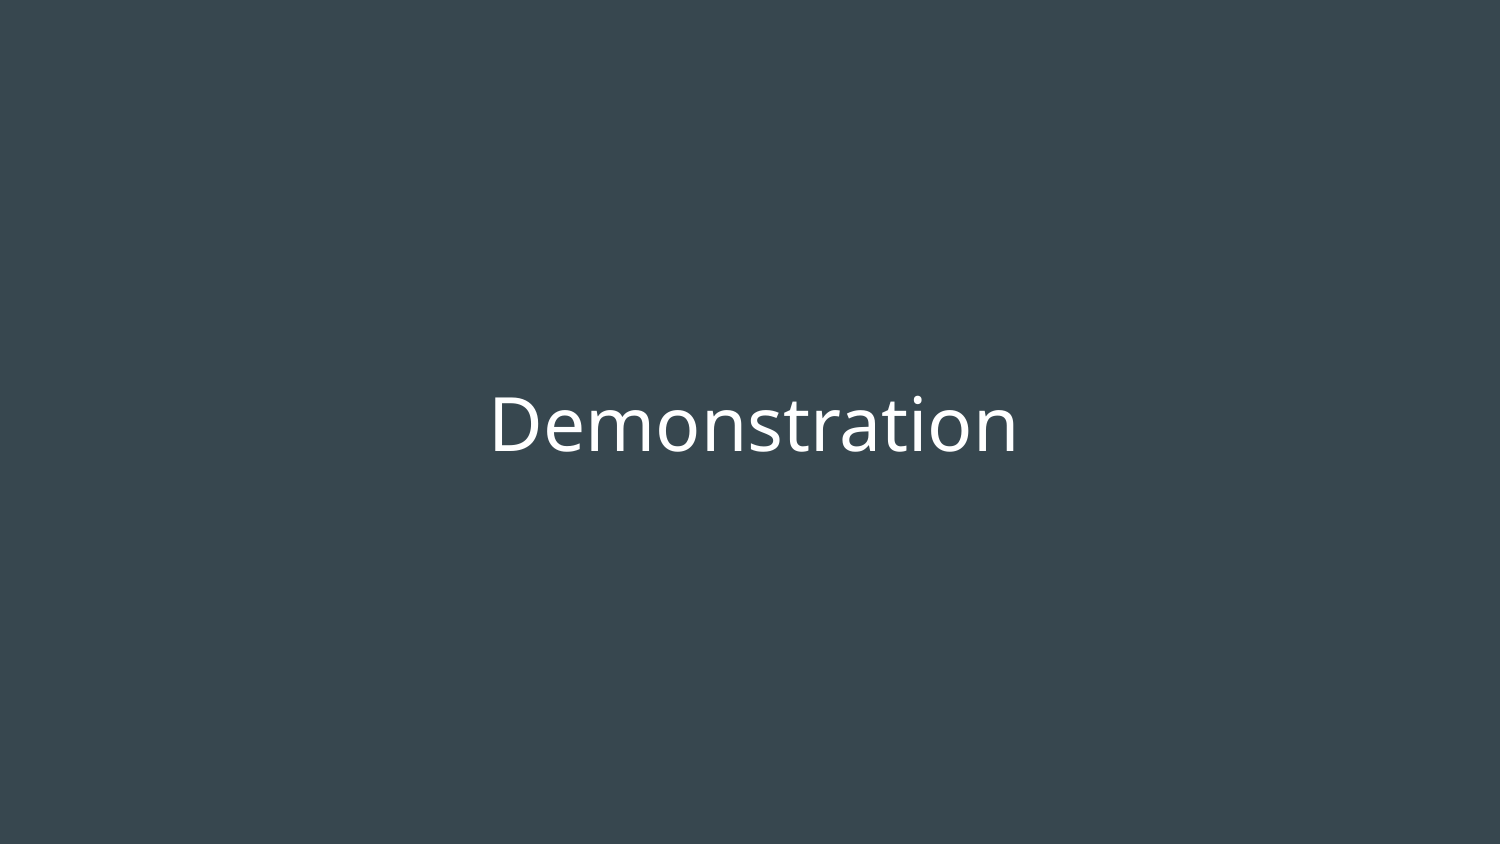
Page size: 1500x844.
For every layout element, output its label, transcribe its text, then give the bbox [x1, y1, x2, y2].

title Demonstration [110, 351, 1399, 493]
